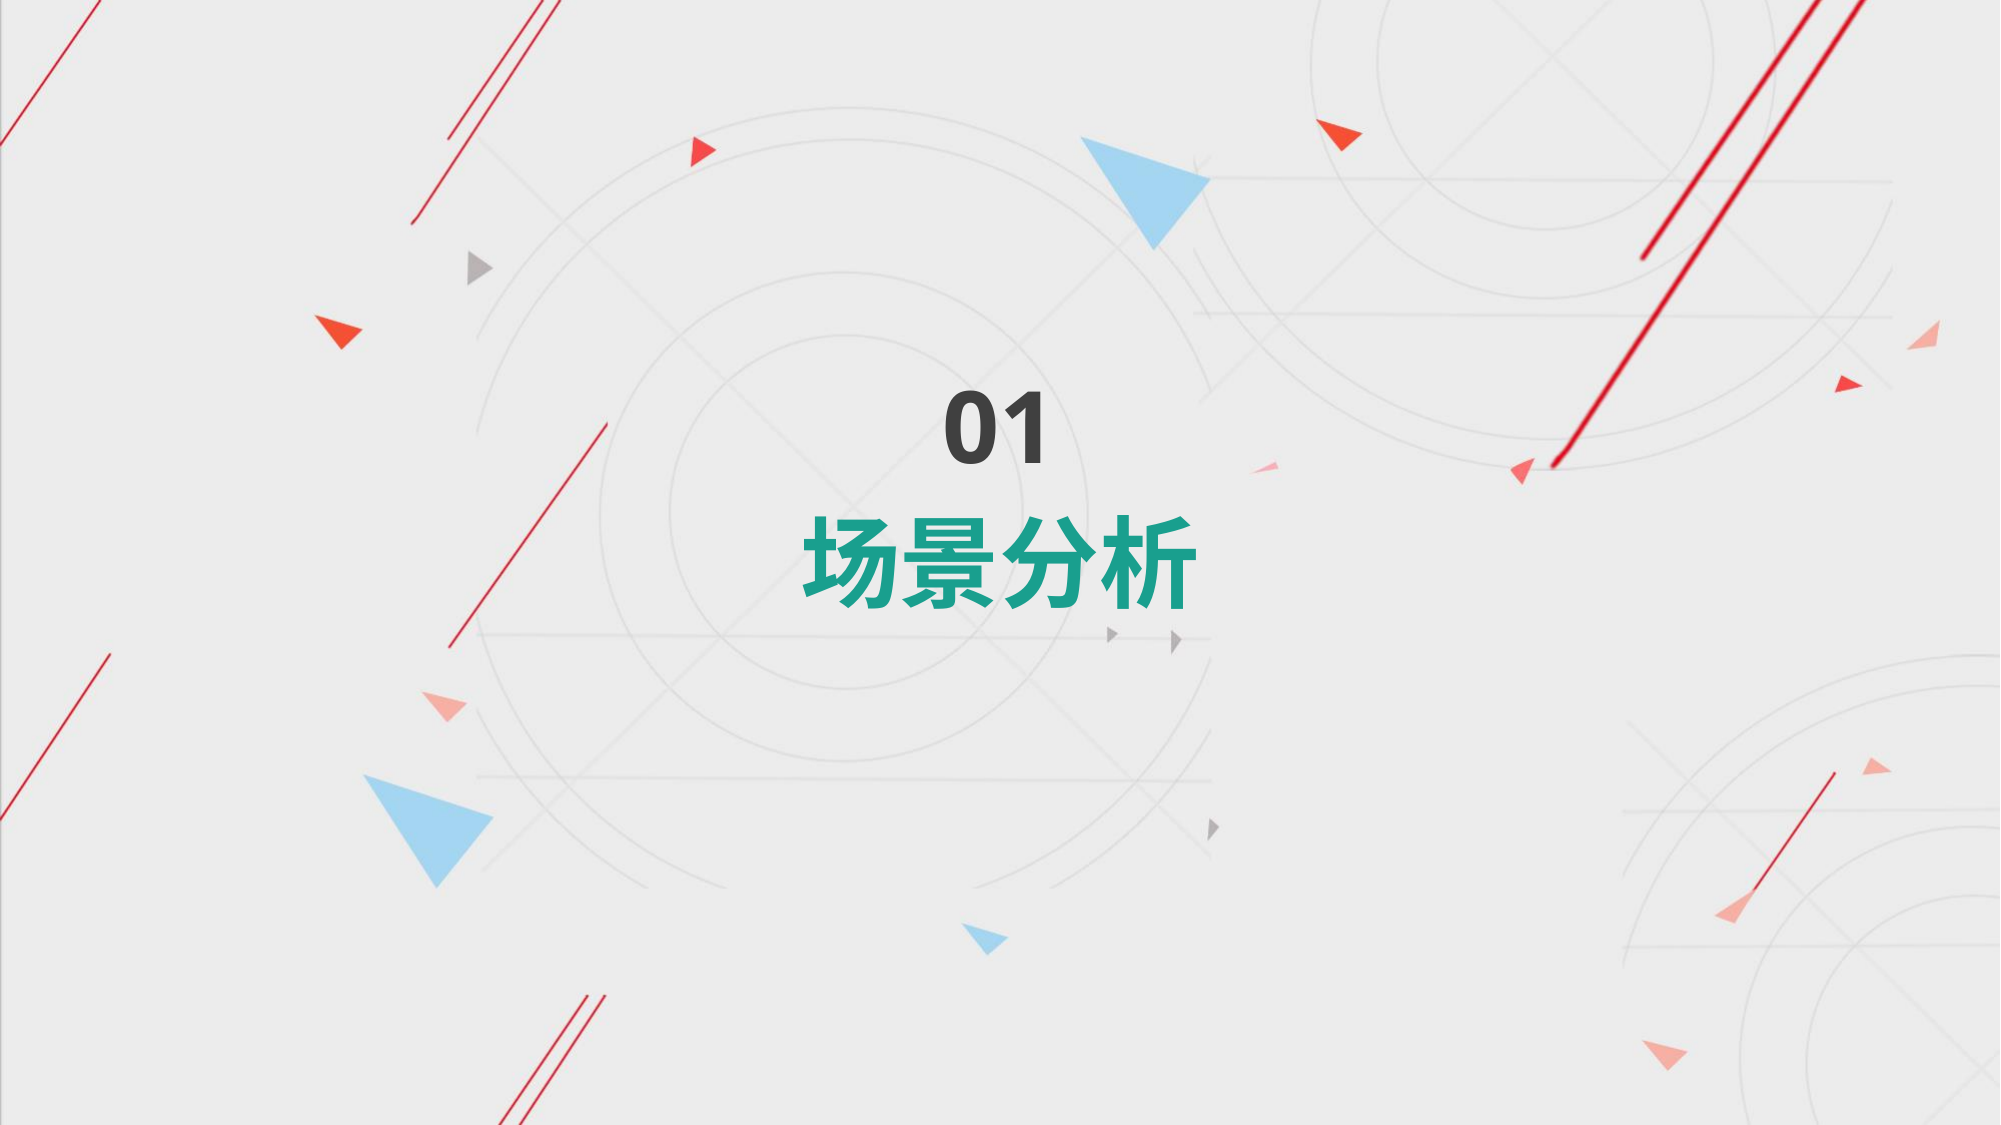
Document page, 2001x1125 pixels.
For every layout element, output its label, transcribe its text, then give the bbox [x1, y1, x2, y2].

text_box 01 [692, 356, 1308, 492]
text_box 场景分析 [331, 492, 1668, 628]
picture [0, 0, 2000, 1125]
